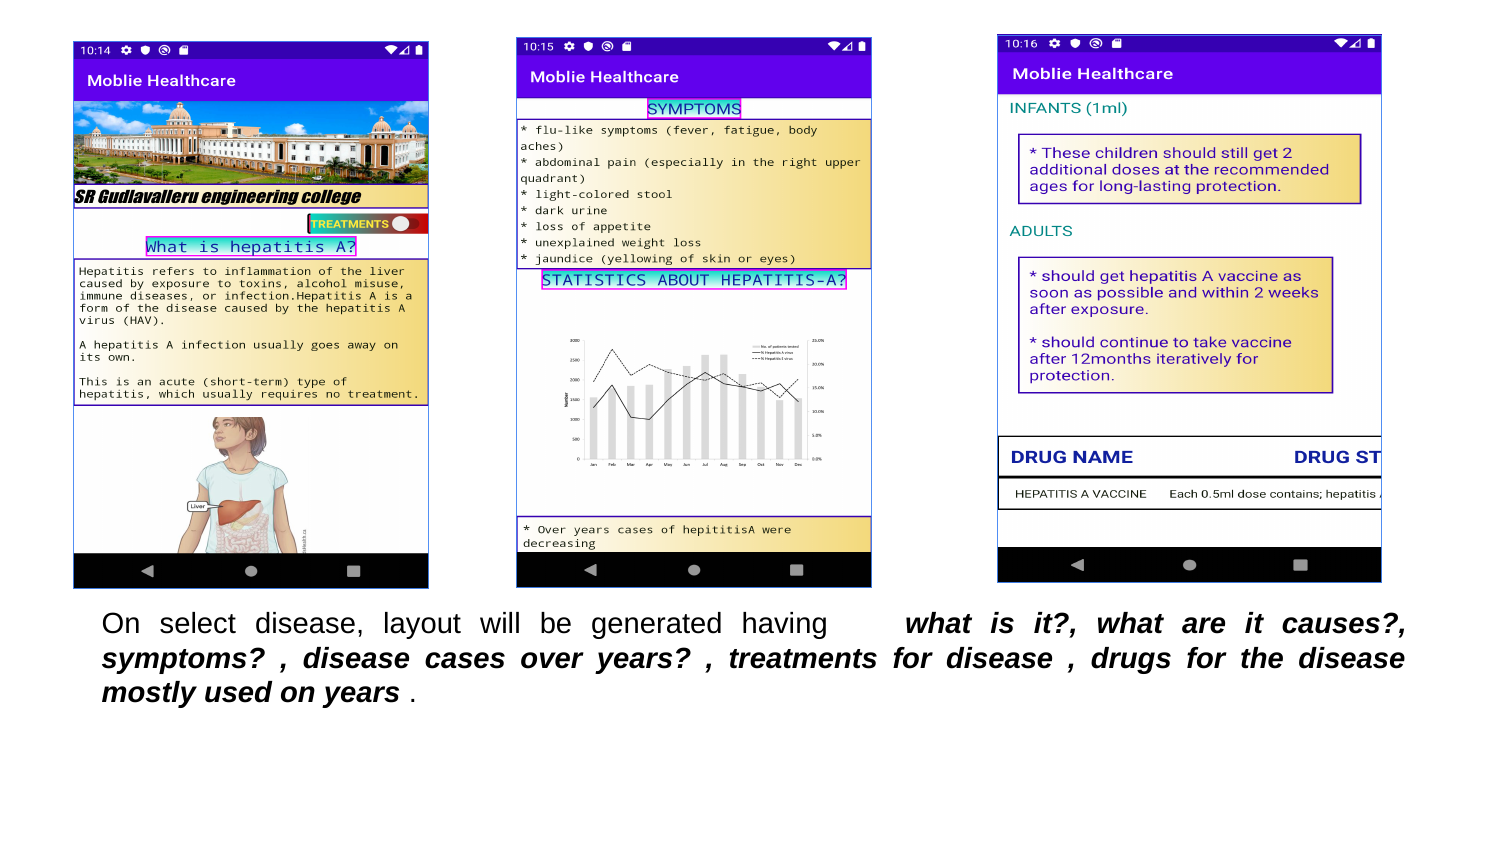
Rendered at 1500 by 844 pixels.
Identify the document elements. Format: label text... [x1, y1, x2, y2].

picture [73, 41, 430, 589]
text_box On select disease, layout will be generated having what is it?, what are it causes?, symptoms? , disease cases over years? , treatments for disease , drugs for the disease mostly used on years . [86, 596, 1422, 752]
picture [997, 34, 1382, 583]
picture [516, 36, 872, 588]
